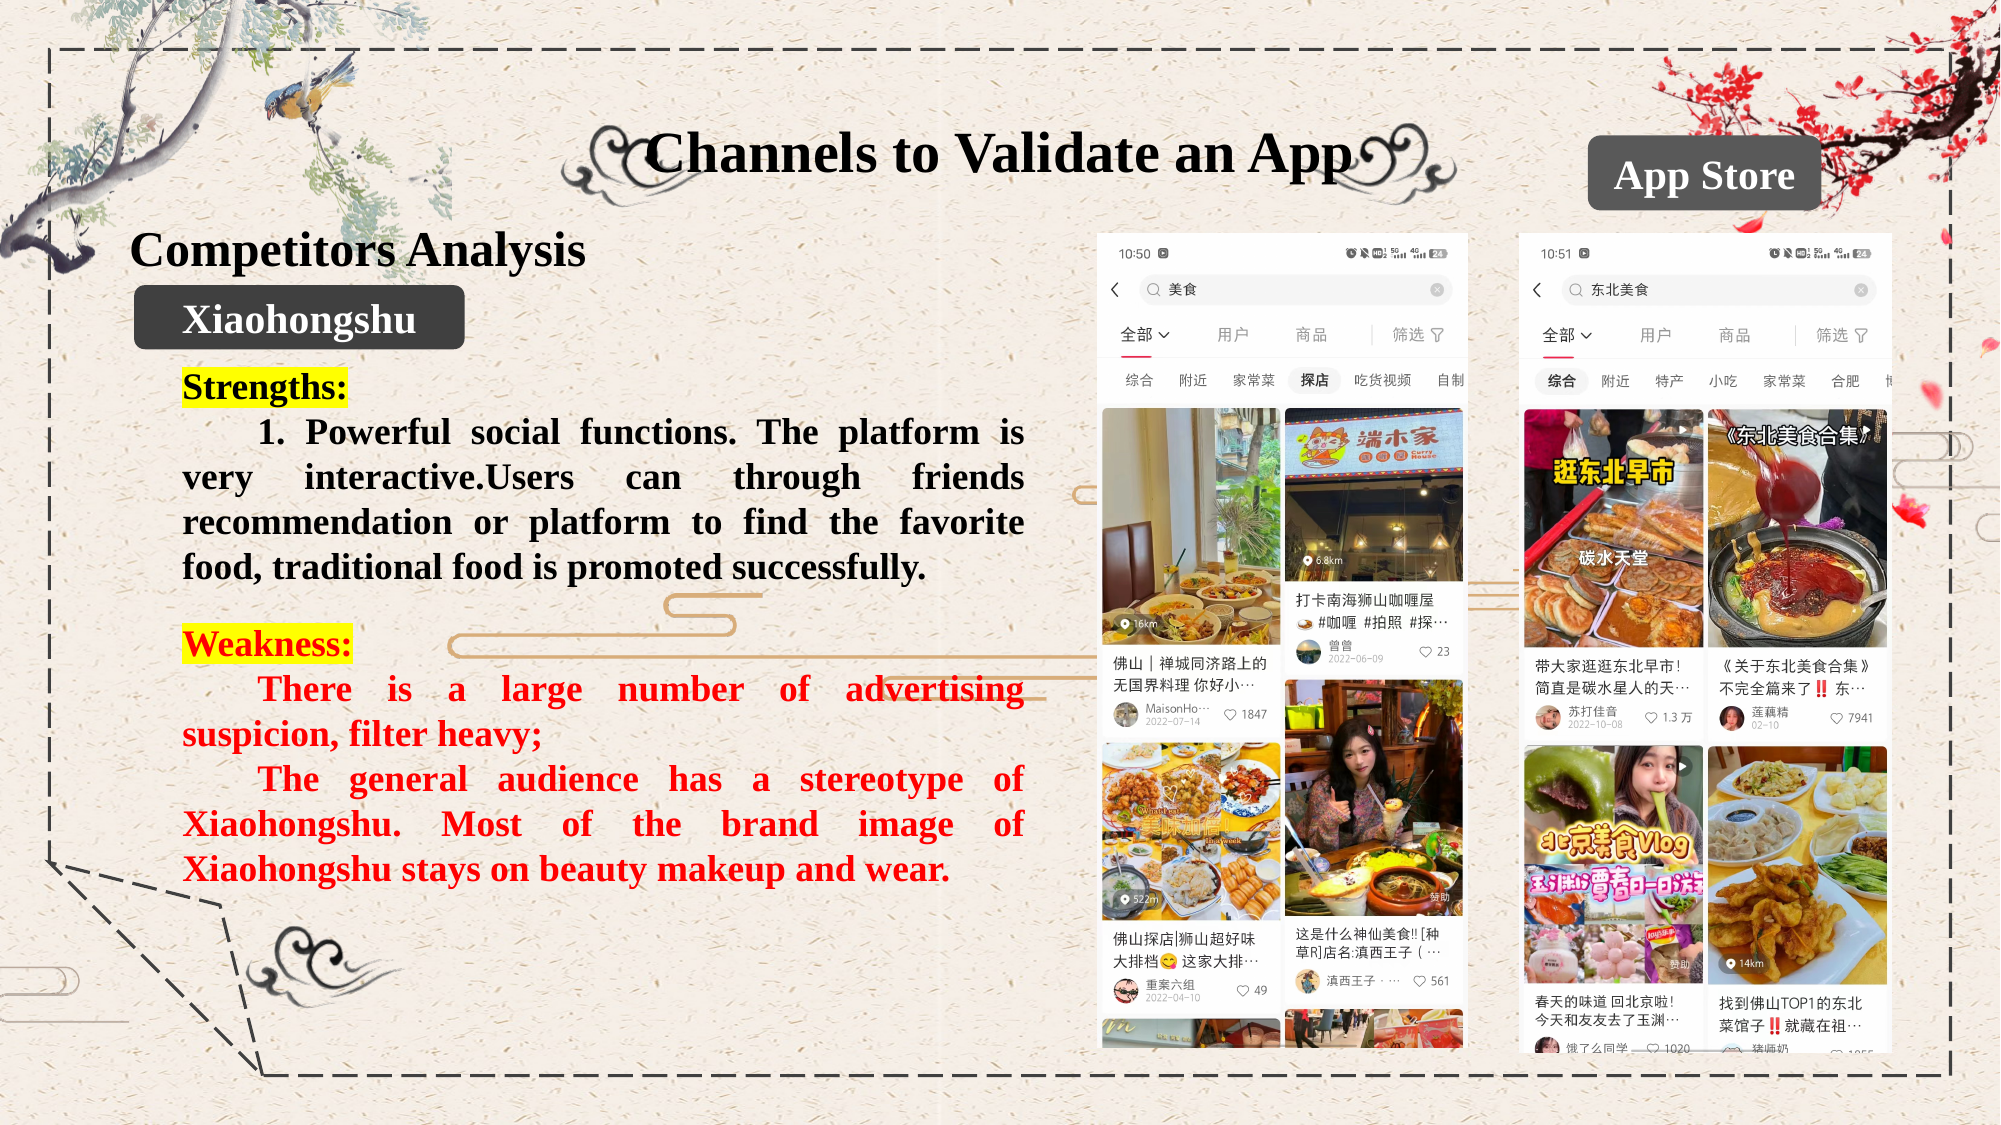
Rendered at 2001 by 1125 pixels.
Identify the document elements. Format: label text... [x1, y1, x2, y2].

text_box Xiaohongshu [133, 285, 466, 351]
text_box Weakness: There is a large number of advertising suspicion, filter heavy; The general audience has a stereotype of Xiaohongshu. Most of the brand image of Xiaohongshu stays on beauty makeup and wear. [167, 611, 1041, 897]
picture [0, 0, 2001, 1125]
text_box Strengths: 1. Powerful social functions. The platform is very interactive.Users can through friends recommendation or platform to find the favorite food, traditional food is promoted successfully. [167, 355, 1041, 595]
text_box Channels to Validate an App [630, 106, 1370, 192]
text_box Competitors Analysis [114, 209, 602, 285]
text_box App Store [1586, 134, 1823, 212]
